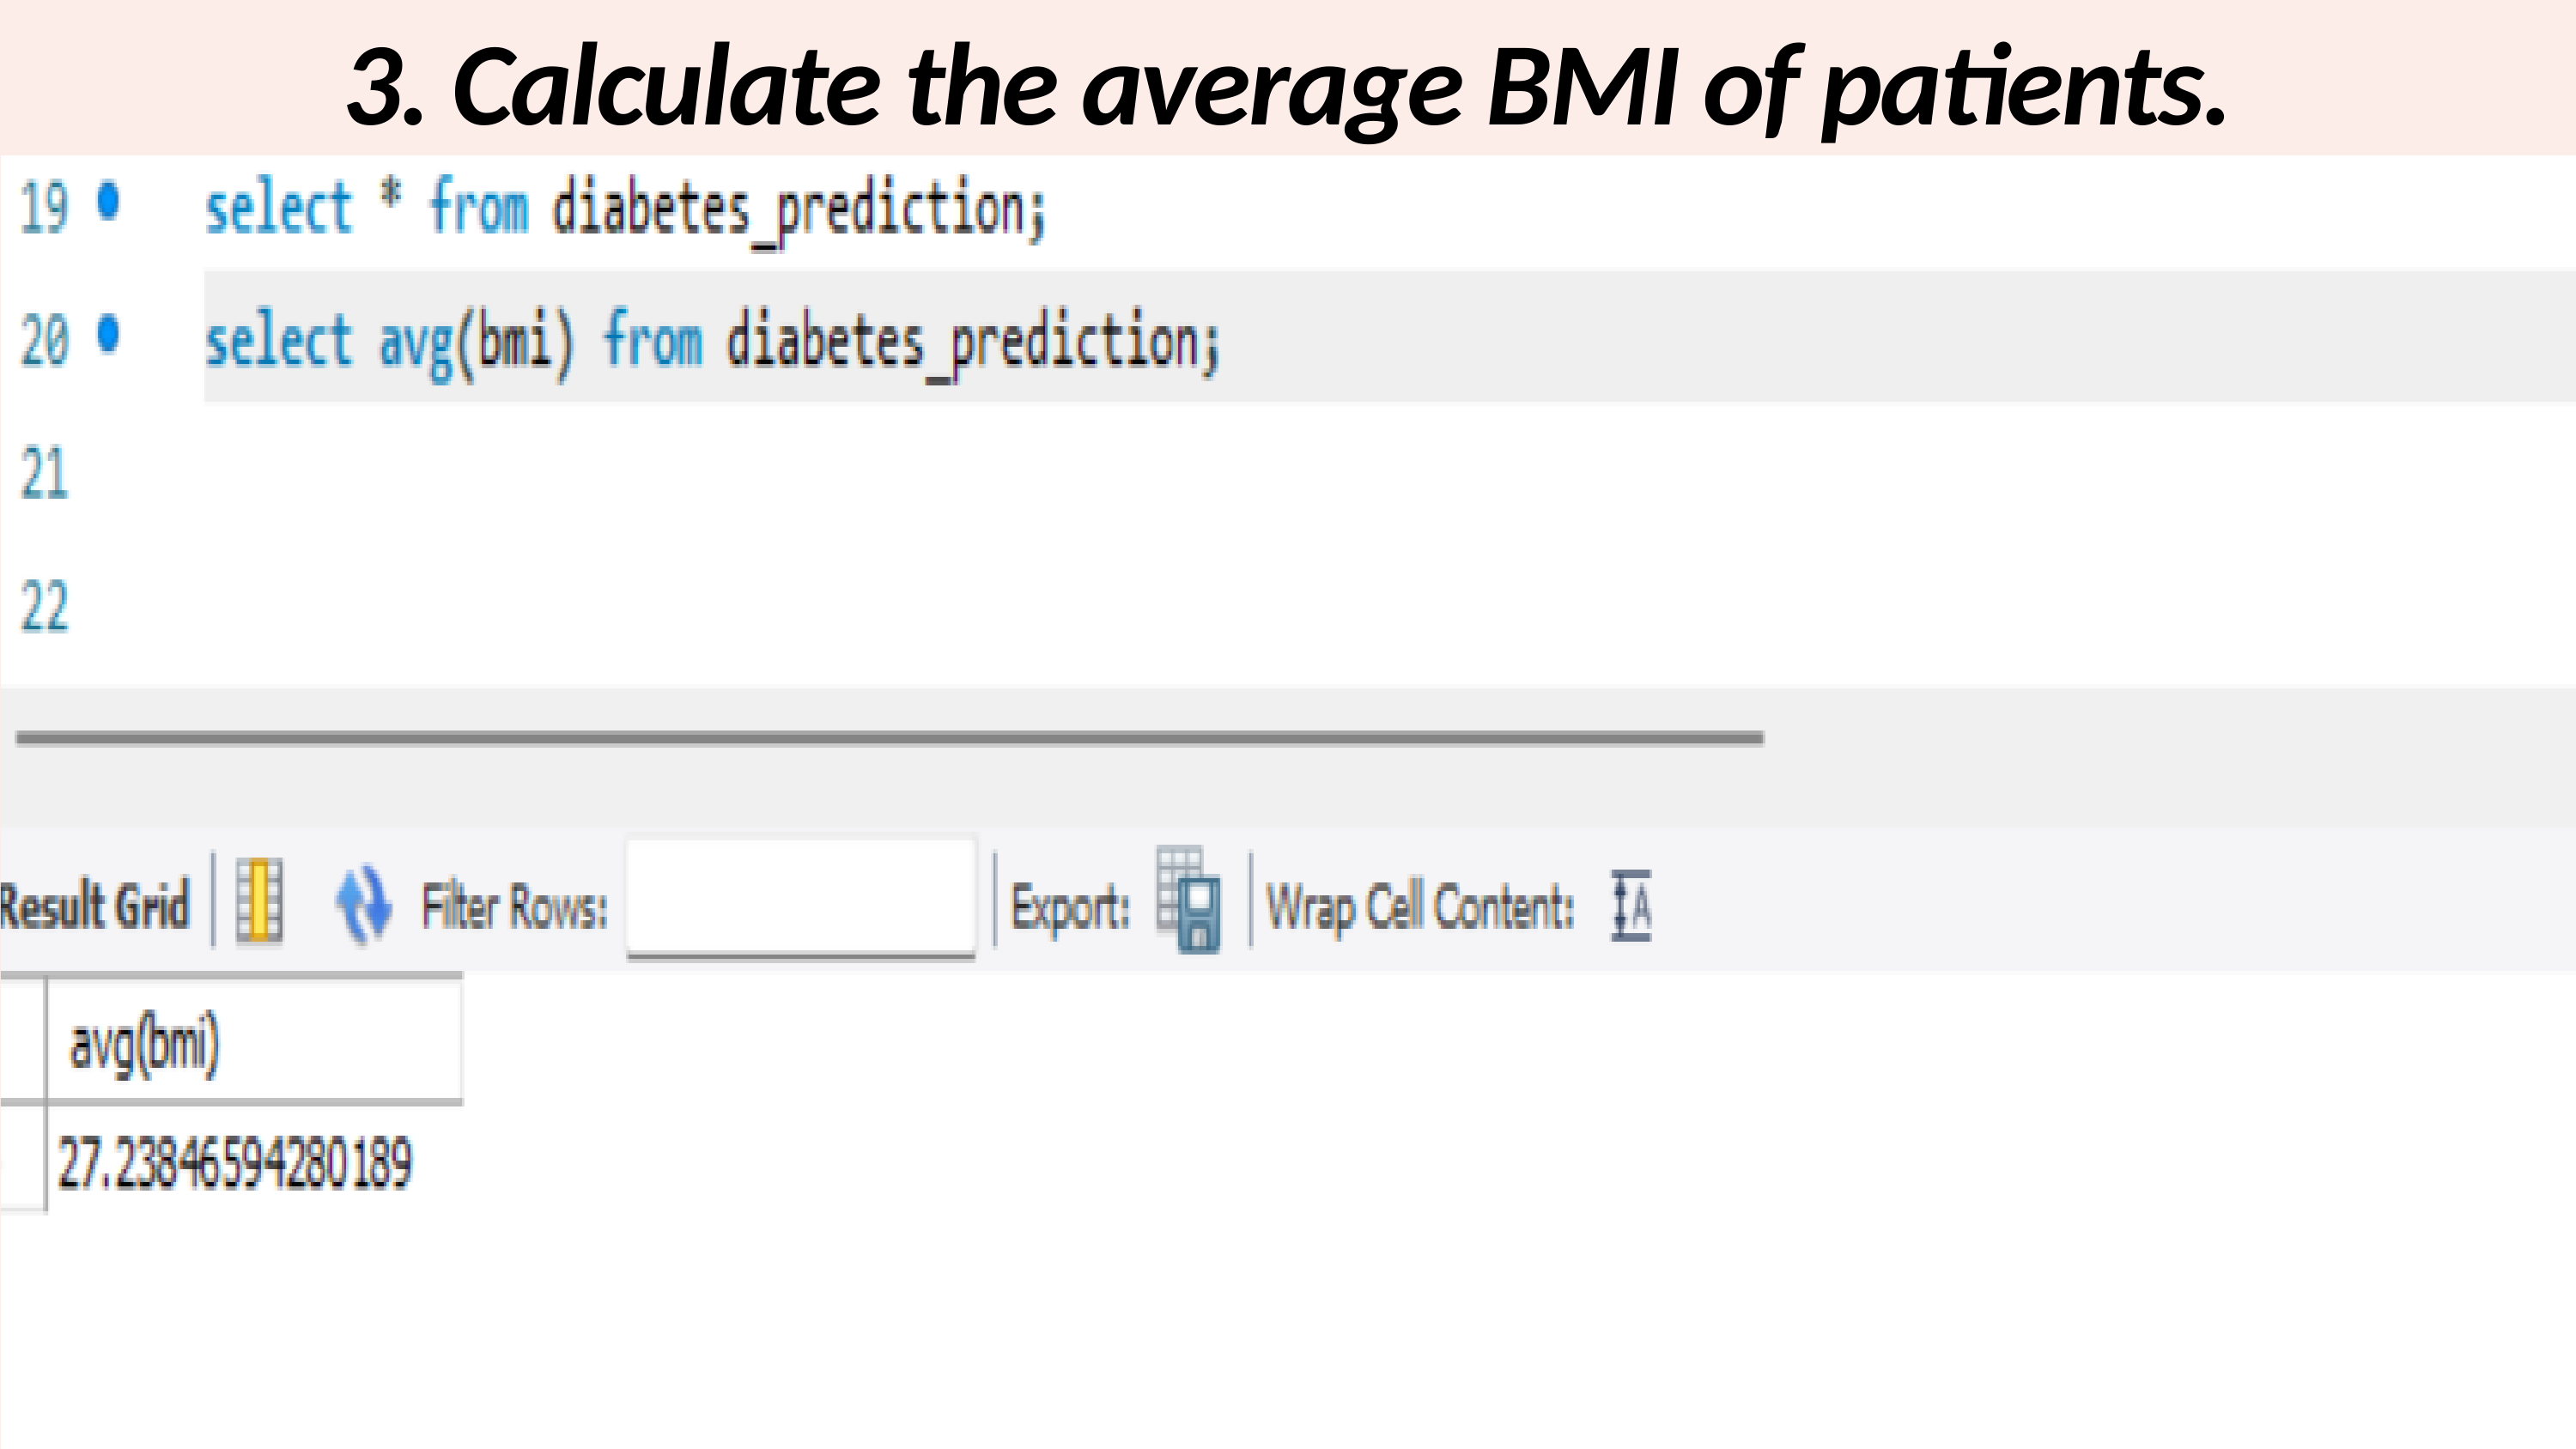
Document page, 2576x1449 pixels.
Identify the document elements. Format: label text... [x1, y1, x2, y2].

title 3. Calculate the average BMI of patients. [0, 0, 2576, 153]
picture [0, 155, 2576, 1449]
